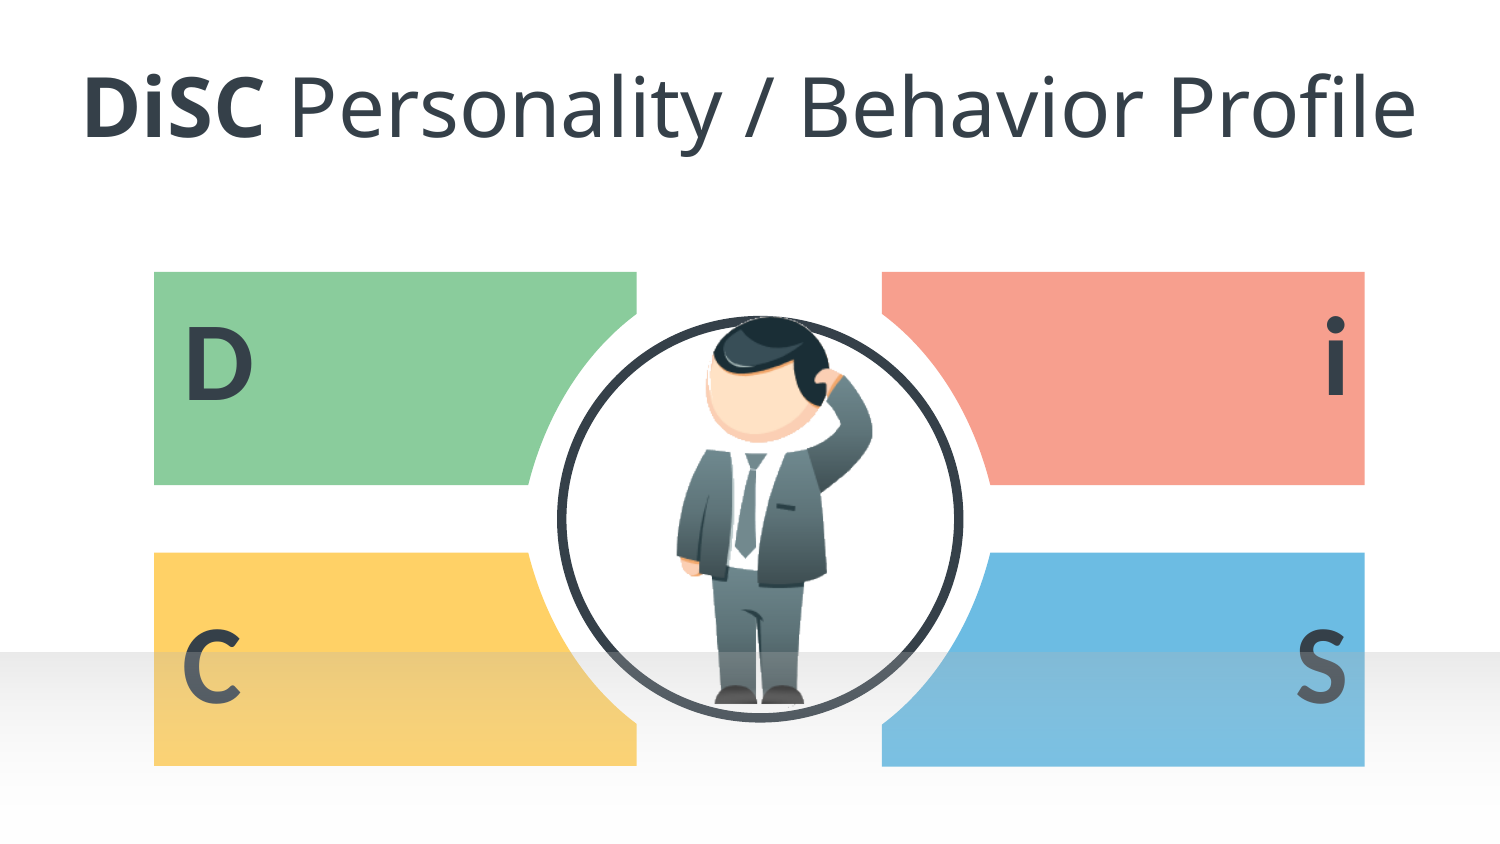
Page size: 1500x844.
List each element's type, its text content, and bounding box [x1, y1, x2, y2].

picture [674, 303, 874, 708]
text_box [561, 342, 669, 651]
text_box [154, 271, 637, 486]
text_box S [1257, 584, 1364, 651]
text_box [879, 359, 959, 651]
text_box C [168, 583, 274, 651]
text_box i [1258, 275, 1365, 426]
text_box [154, 552, 570, 651]
text_box D [168, 280, 275, 431]
text_box [948, 552, 1365, 651]
title DiSC Personality / Behavior Profile [50, 33, 1450, 175]
text_box [0, 651, 1500, 844]
text_box [881, 271, 1365, 486]
